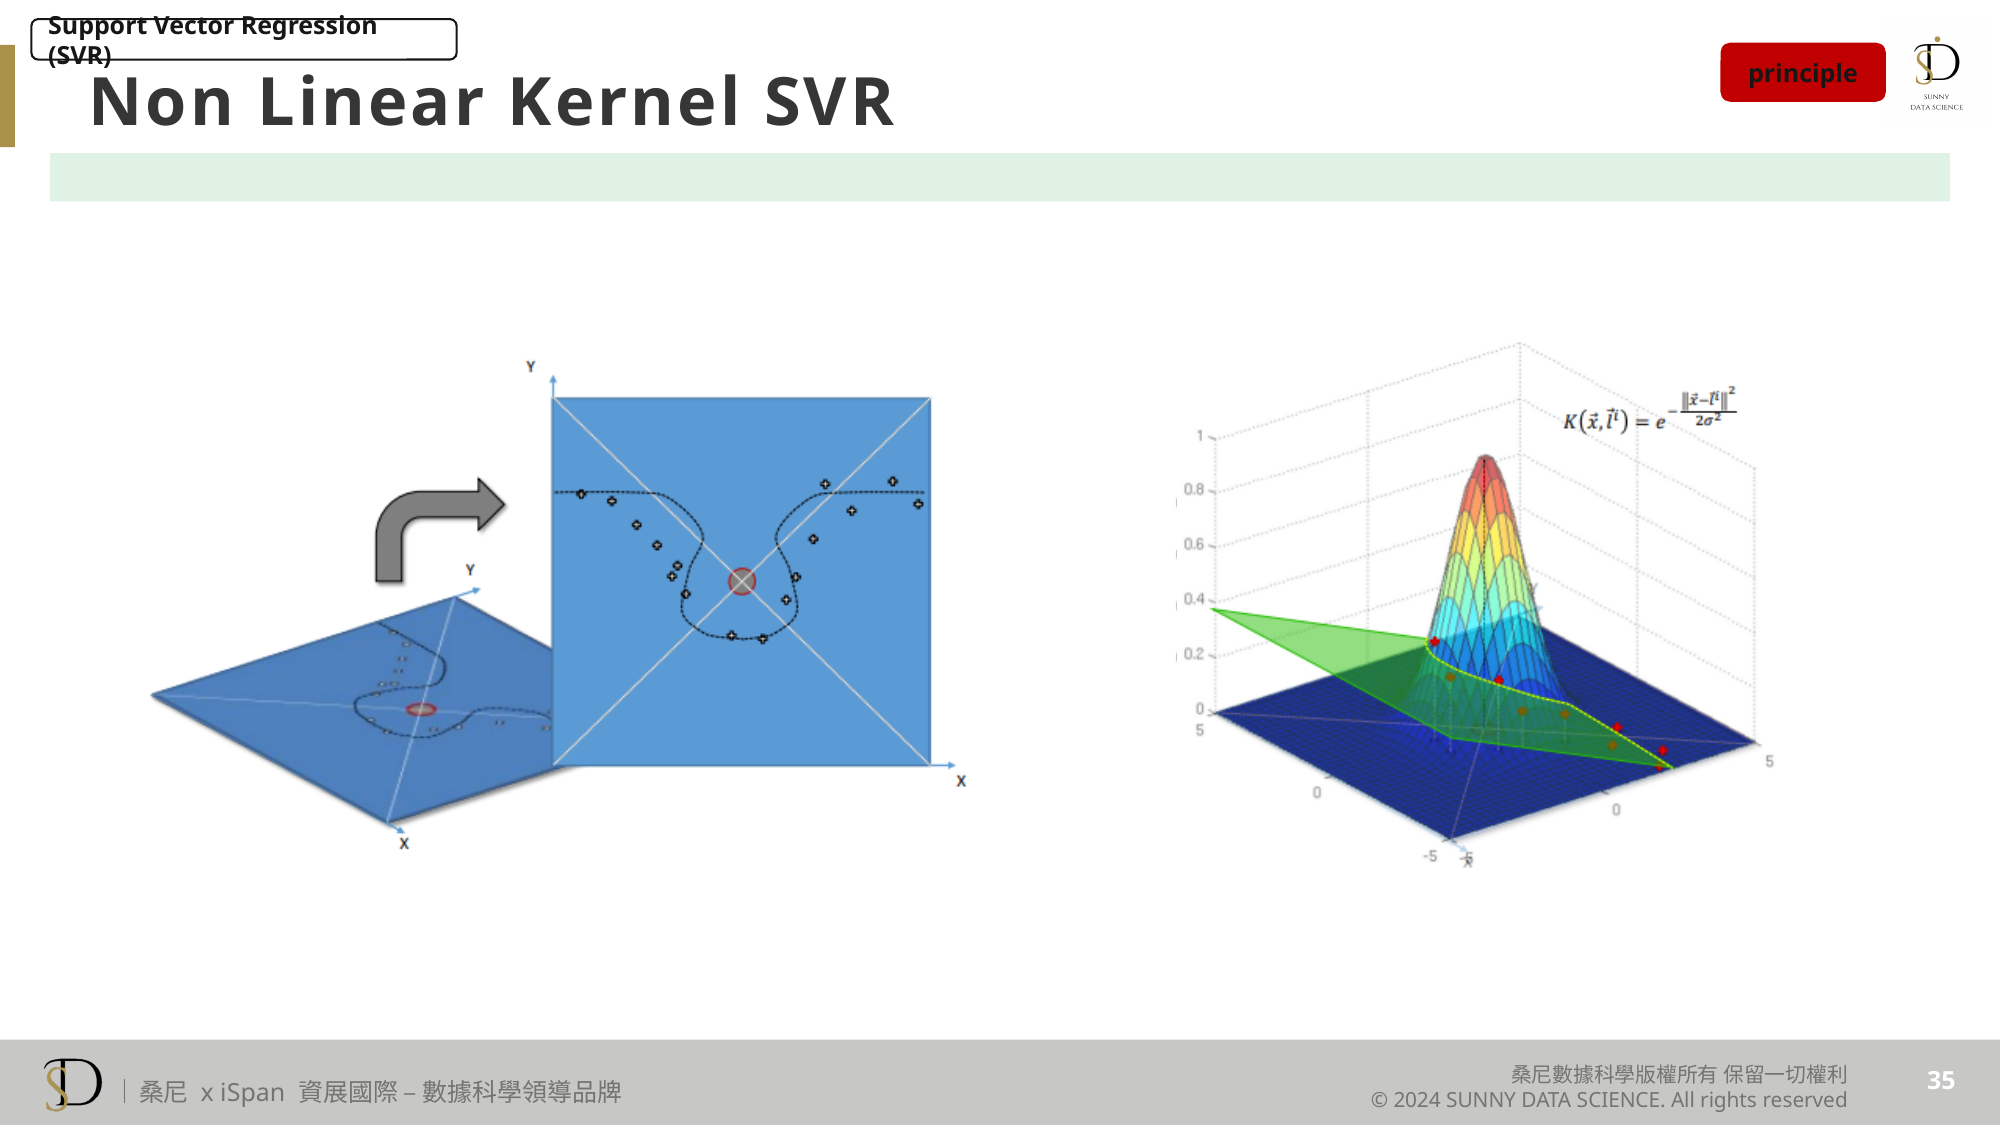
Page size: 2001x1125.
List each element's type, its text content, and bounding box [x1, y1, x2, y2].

picture [1153, 337, 1781, 871]
picture [0, 1020, 145, 1125]
picture [149, 337, 983, 854]
text_box Non Linear Kernel SVR [73, 39, 1937, 152]
picture [1880, 14, 1993, 127]
text_box Support Vector Regression (SVR) [30, 18, 458, 61]
text_box principle [1719, 41, 1887, 103]
text_box [49, 152, 1951, 202]
